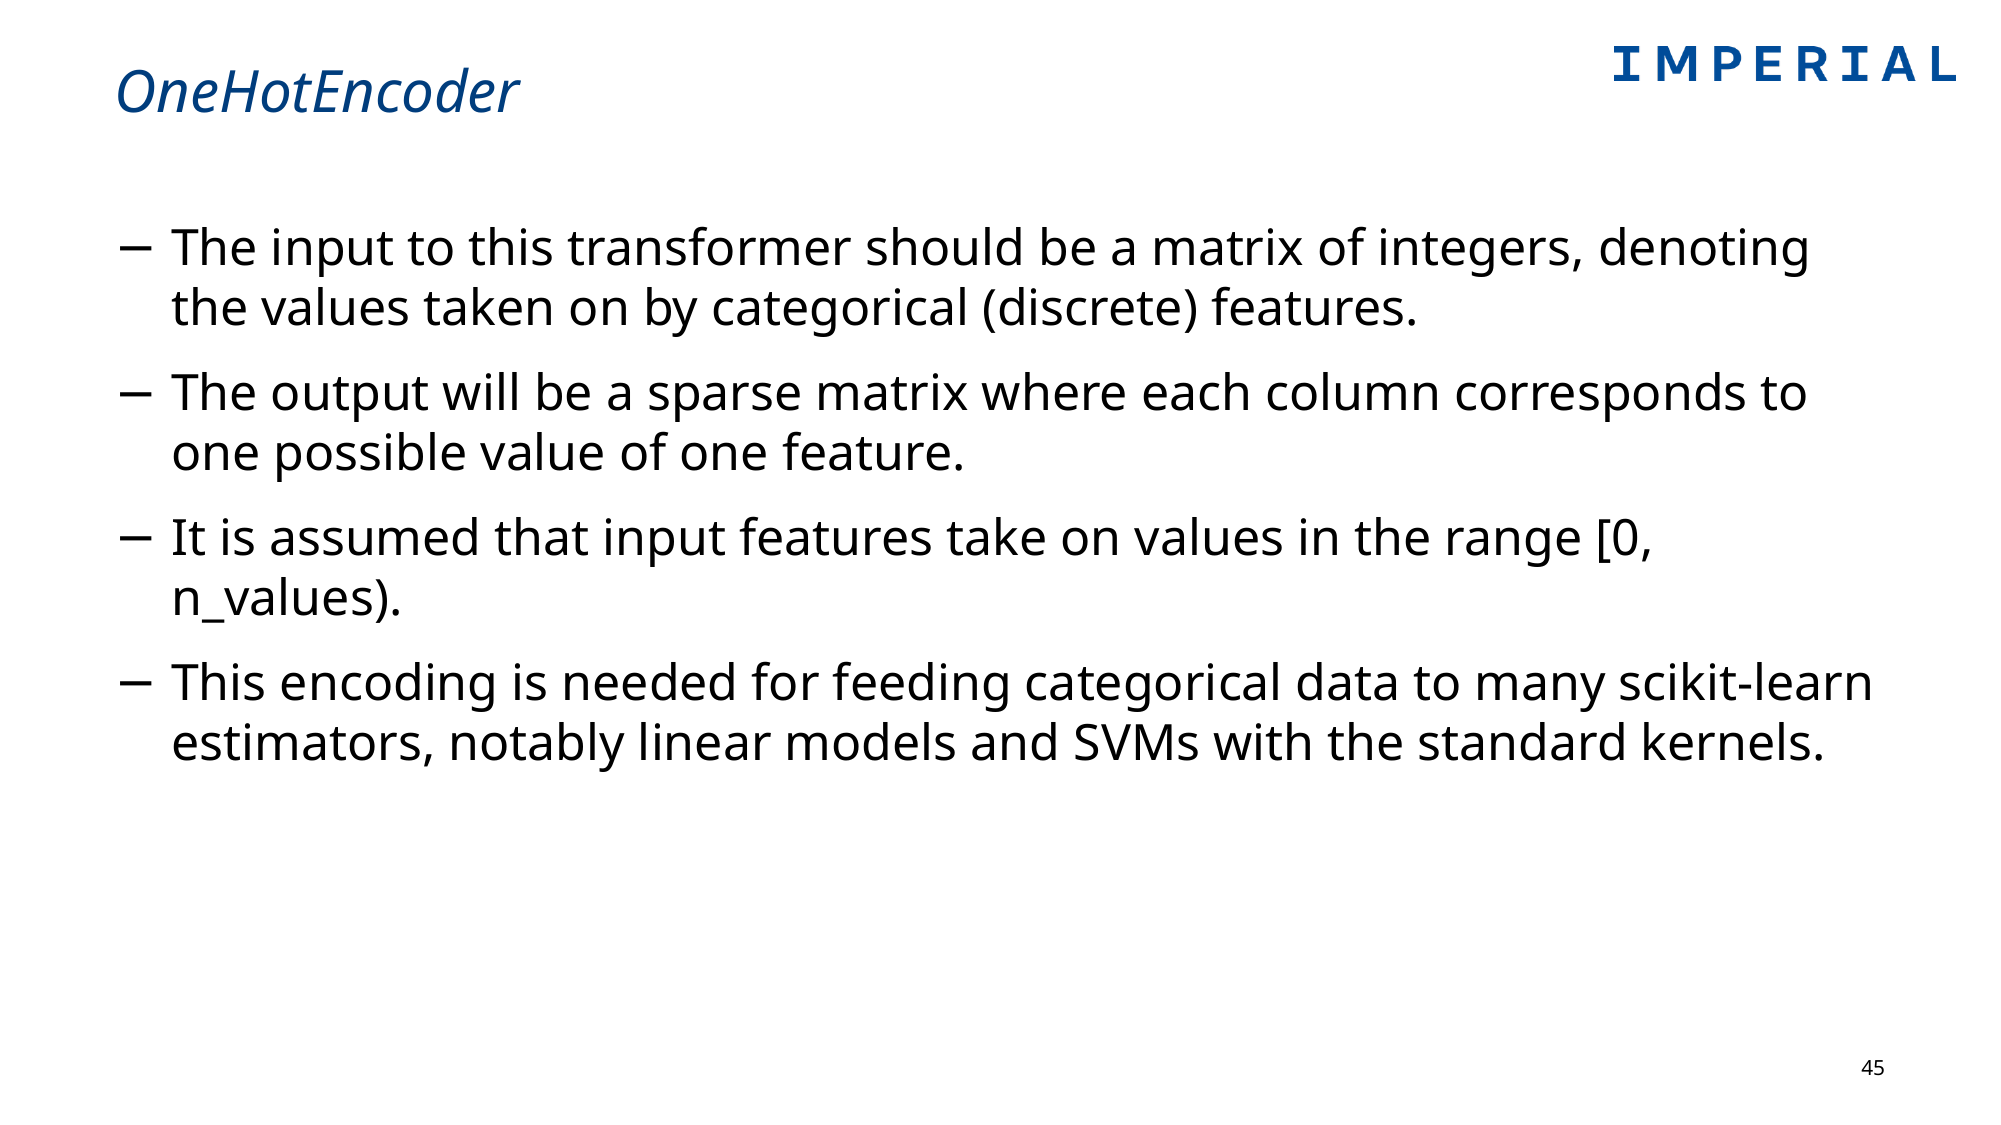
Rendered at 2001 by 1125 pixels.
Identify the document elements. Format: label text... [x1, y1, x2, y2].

slide_number 45 [1433, 1046, 1901, 1103]
picture [1900, 46, 1956, 81]
title OneHotEncoder [99, 0, 1900, 184]
list The input to this transformer should be a matrix of integers, denoting the values taken on by categorical (discrete) features. The output will be a sparse matrix where each column corresponds to one possible value of one feature. It is assumed that input features take on values in the range [0, n_values). This encoding is needed for feeding categorical data to many scikit-learn estimators, notably linear models and SVMs with the standard kernels. [99, 208, 1900, 1024]
